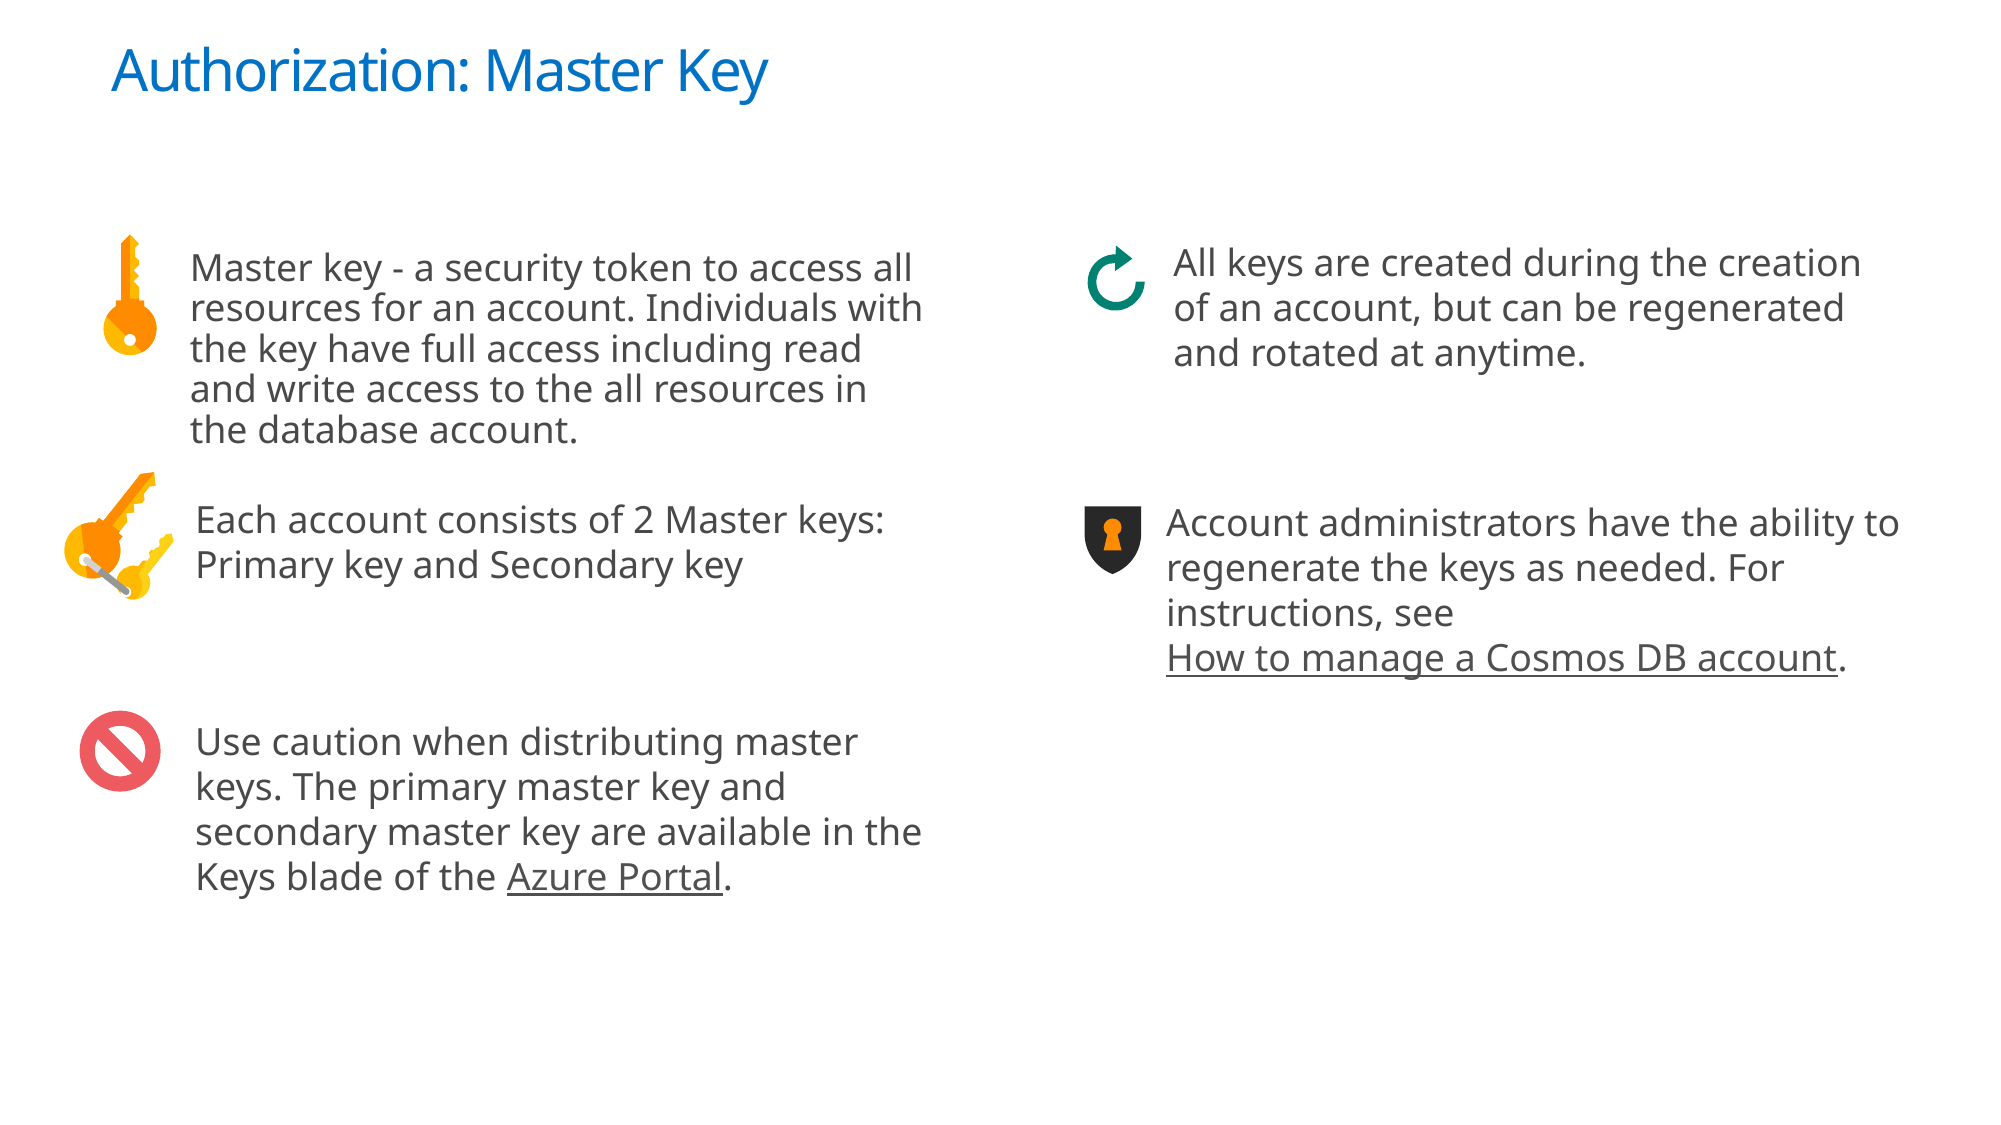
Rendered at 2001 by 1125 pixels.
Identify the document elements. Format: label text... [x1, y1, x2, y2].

text_box Account administrators have the ability to regenerate the keys as needed. For instructions, see How to manage a Cosmos DB account. [1151, 491, 1920, 738]
text_box [78, 709, 162, 793]
text_box Use caution when distributing master keys. The primary master key and secondary master key are available in the Keys blade of the Azure Portal. [180, 710, 963, 912]
picture [79, 251, 207, 340]
text_box Each account consists of 2 Master keys: Primary key and Secondary key [180, 488, 942, 638]
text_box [61, 483, 196, 586]
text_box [1084, 506, 1142, 575]
title Authorization: Master Key [87, 25, 2000, 174]
list Master key - a security token to access all resources for an account. Individuals with the key have full access including read and write access to the all resources in the database account. [159, 225, 963, 367]
text_box All keys are created during the creation of an account, but can be regenerated and rotated at anytime. [1158, 231, 1913, 427]
text_box [1087, 245, 1145, 311]
